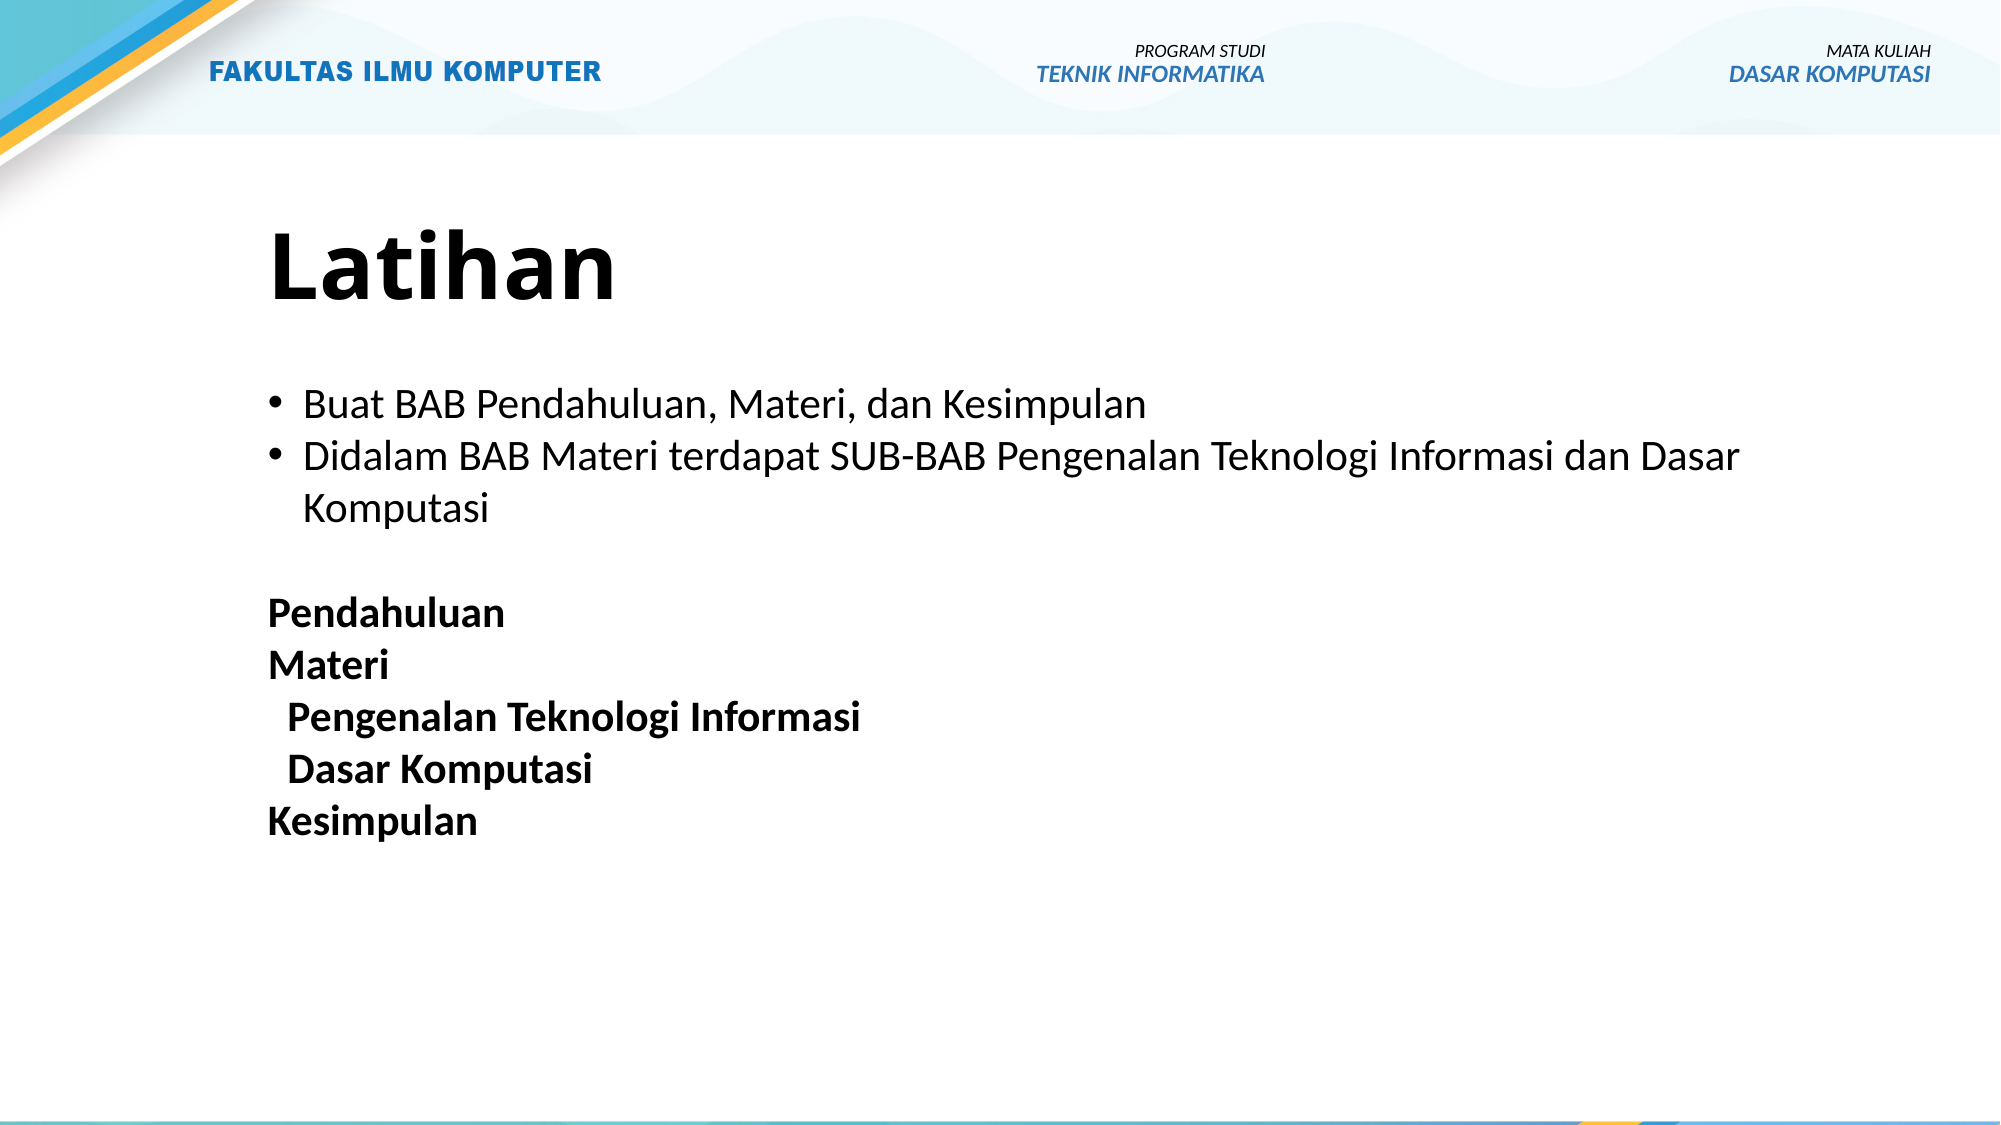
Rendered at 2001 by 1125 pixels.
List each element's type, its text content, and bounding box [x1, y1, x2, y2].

picture [0, 0, 2000, 1125]
text_box PROGRAM STUDI TEKNIK INFORMATIKA [904, 33, 1281, 118]
list Buat BAB Pendahuluan, Materi, dan Kesimpulan Didalam BAB Materi terdapat SUB-BAB Pengenalan Teknologi Informasi dan Dasar Komputasi Pendahuluan Materi Pengenalan Teknologi Informasi Dasar Komputasi Kesimpulan [252, 367, 1852, 856]
text_box MATA KULIAH DASAR KOMPUTASI [1569, 33, 1946, 118]
title Latihan [252, 204, 1852, 337]
